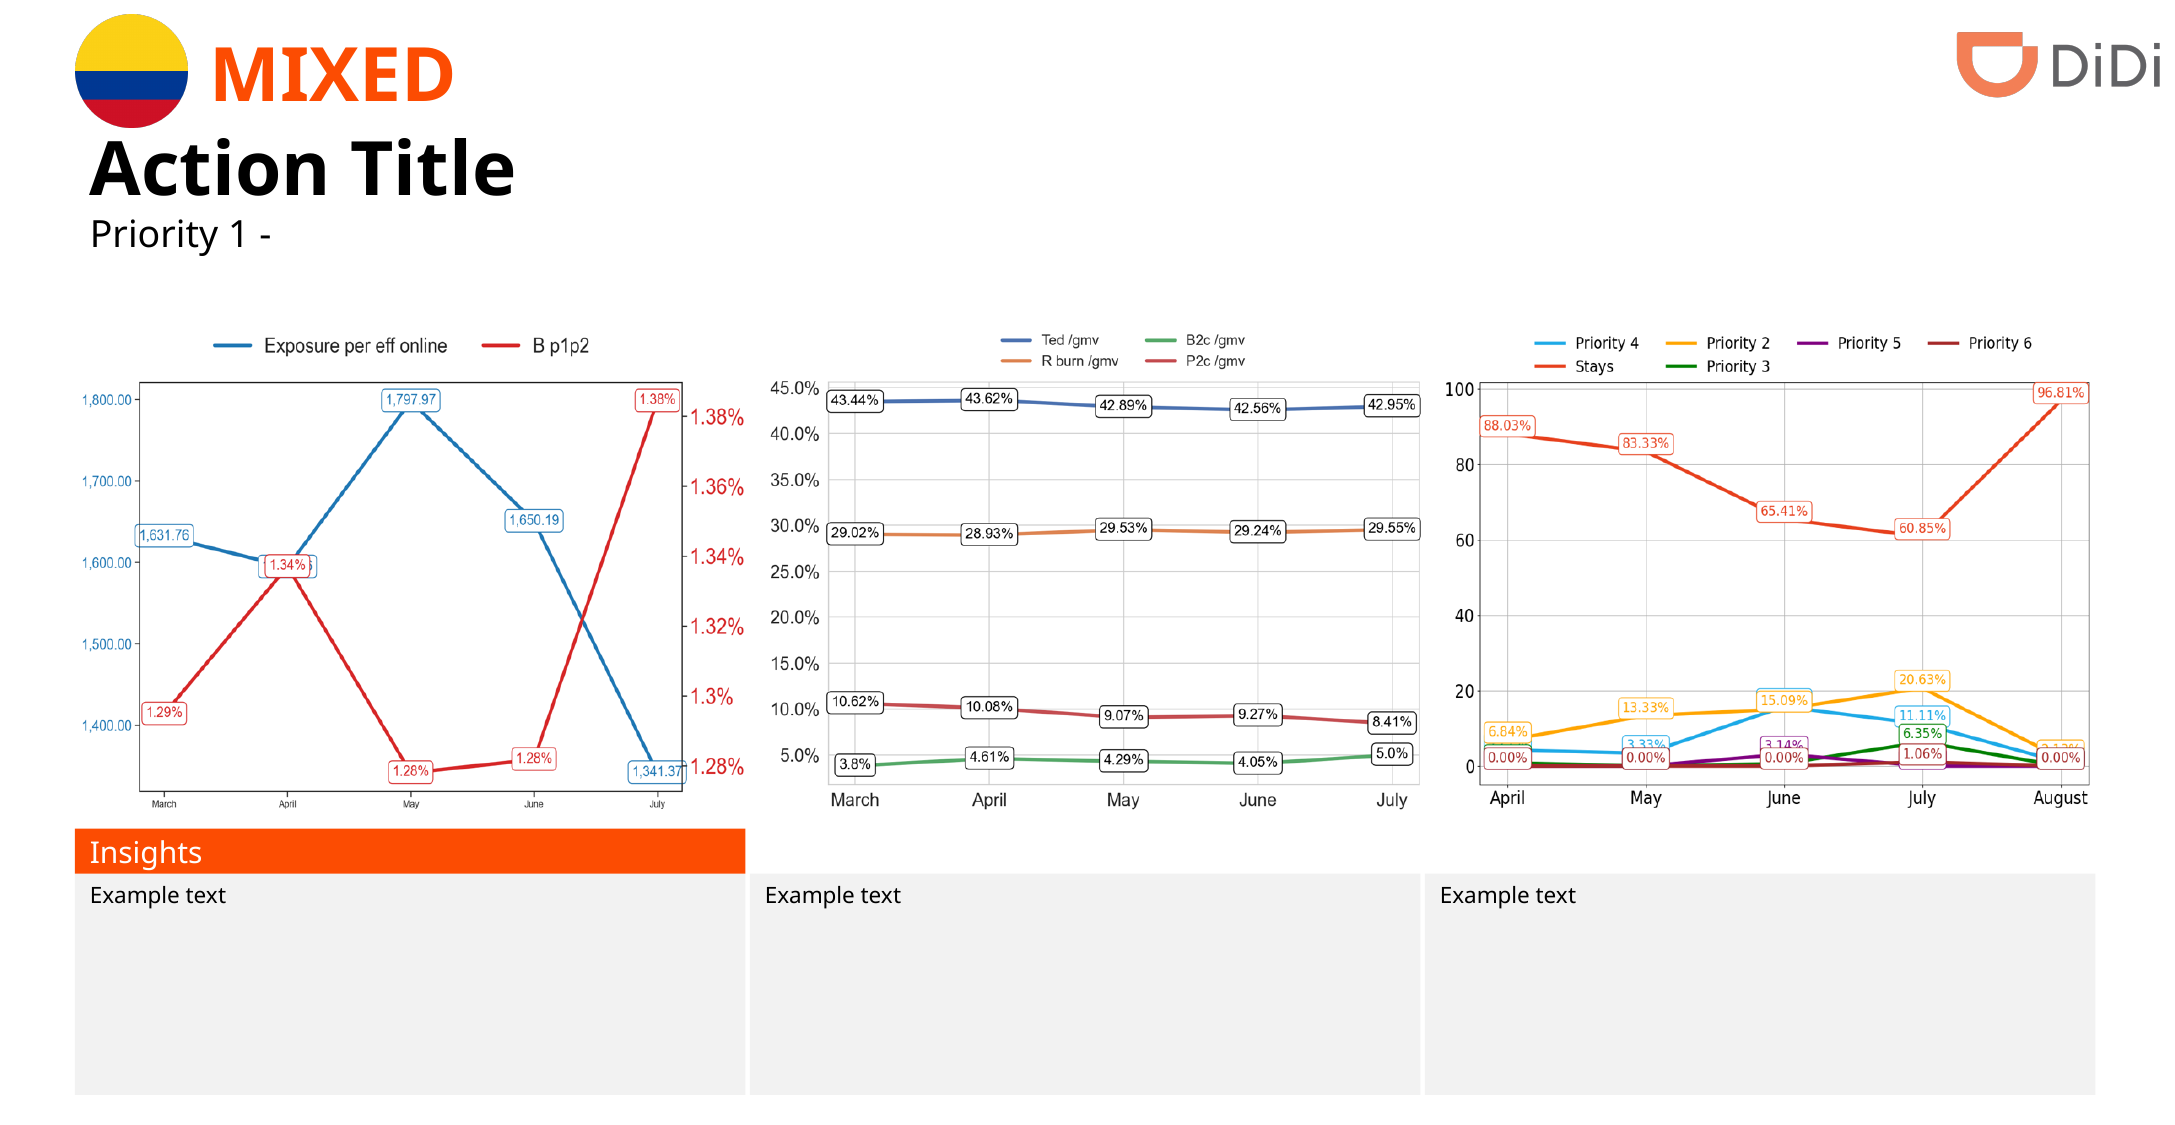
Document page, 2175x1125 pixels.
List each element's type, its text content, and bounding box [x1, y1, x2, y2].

text_box MIXED [194, 15, 1800, 127]
text_box Action Title [74, 127, 2175, 202]
text_box Priority 1 - [74, 202, 2175, 263]
text_box Example text [749, 873, 1421, 1095]
picture [74, 14, 188, 128]
text_box Example text [74, 874, 746, 1095]
text_box Example text [1424, 873, 2096, 1095]
text_box Insights [74, 837, 746, 874]
picture [1949, 1, 2175, 129]
picture [74, 322, 2101, 829]
